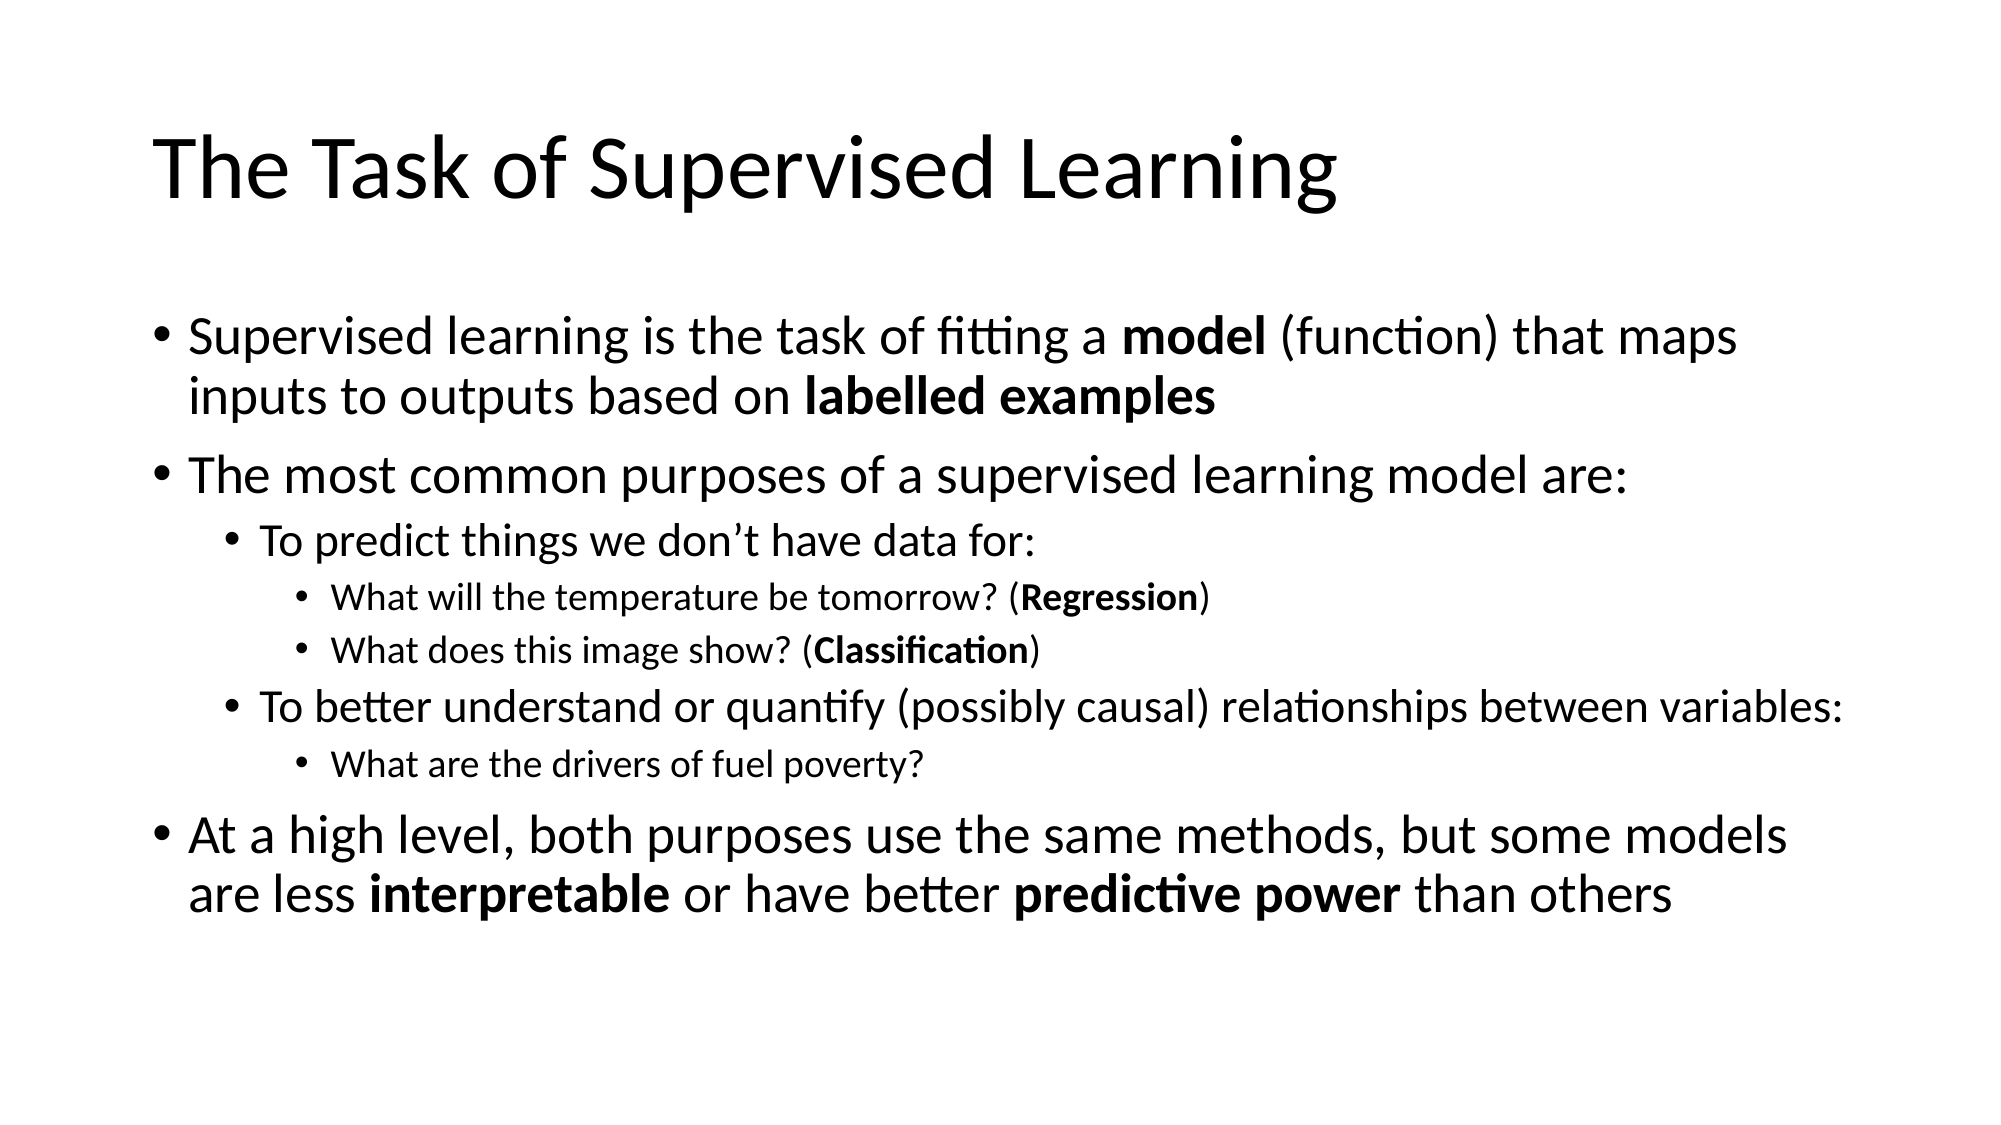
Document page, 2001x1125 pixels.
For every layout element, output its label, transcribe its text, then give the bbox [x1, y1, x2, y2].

list Supervised learning is the task of fitting a model (function) that maps inputs to outputs based on labelled examples The most common purposes of a supervised learning model are: To predict things we don’t have data for: What will the temperature be tomorrow? (Regression) What does this image show? (Classification) To better understand or quantify (possibly causal) relationships between variables: What are the drivers of fuel poverty? At a high level, both purposes use the same methods, but some models are less interpretable or have better predictive power than others [137, 299, 1863, 1014]
title The Task of Supervised Learning [137, 59, 1863, 278]
